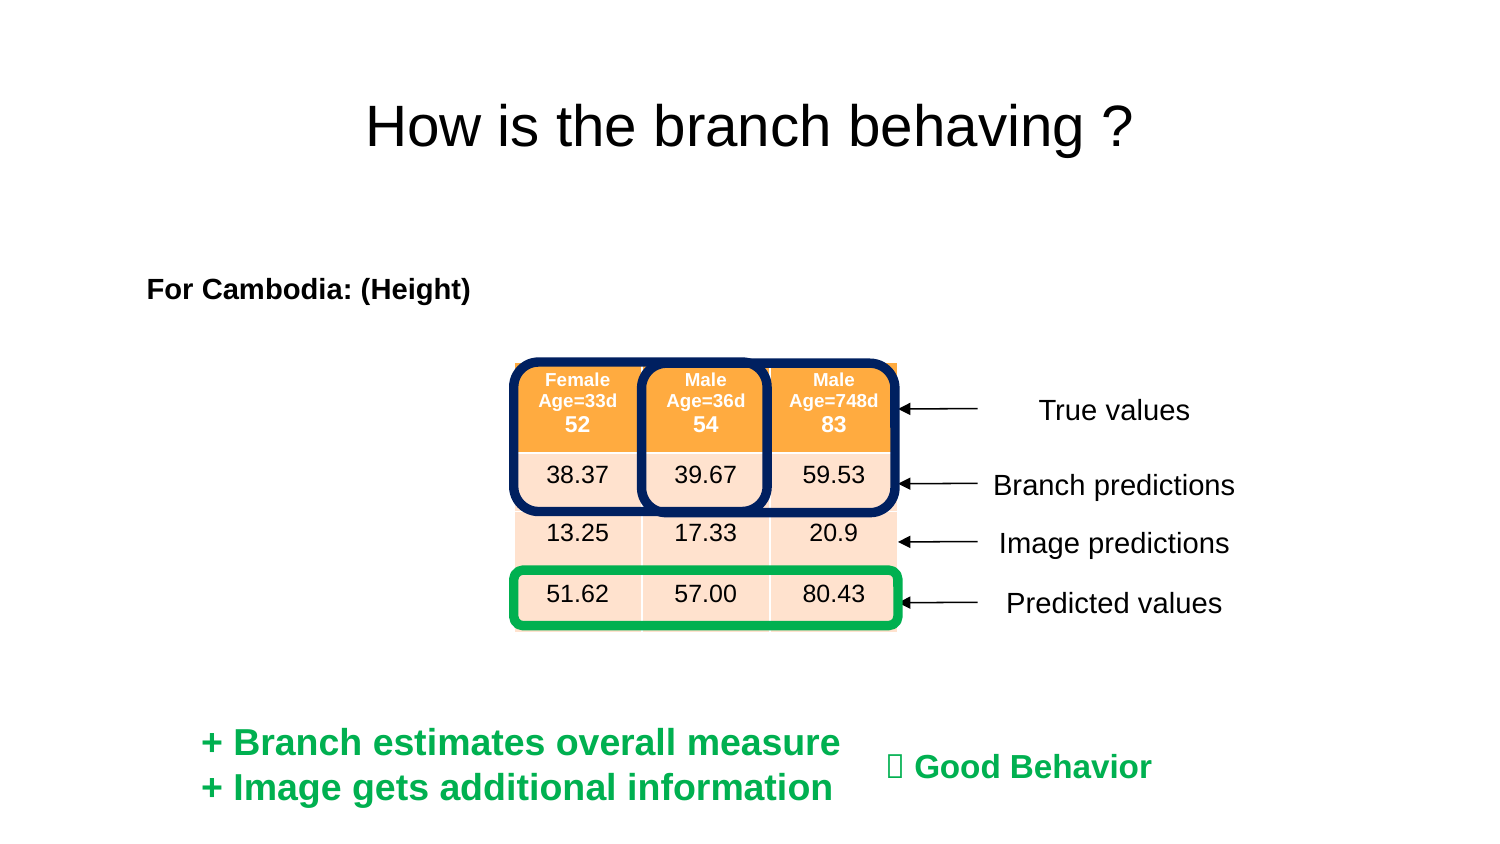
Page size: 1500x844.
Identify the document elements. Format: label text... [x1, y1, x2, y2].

table_header 57.00 [643, 628, 769, 632]
table_header 20.9 [771, 512, 897, 571]
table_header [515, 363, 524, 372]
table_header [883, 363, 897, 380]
text_box True values [977, 383, 1252, 434]
text_box [511, 567, 901, 628]
text_box Predicted values [977, 577, 1252, 628]
table_header 51.62 [515, 626, 641, 632]
table_header 59.53 [886, 496, 897, 511]
text_box + Branch estimates overall measure + Image gets additional information [186, 710, 867, 815]
text_box [511, 359, 750, 514]
text_box Image predictions [977, 516, 1252, 567]
title How is the branch behaving ? [51, 72, 1449, 167]
table_header 80.43 [771, 625, 897, 632]
text_box  Good Behavior [870, 737, 1237, 793]
table_header 13.25 [515, 512, 641, 570]
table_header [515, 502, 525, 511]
text_box [639, 361, 898, 515]
table_header 17.33 [643, 514, 769, 567]
text_box Branch predictions [977, 458, 1252, 509]
text_box For Cambodia: (Height) [131, 262, 487, 313]
